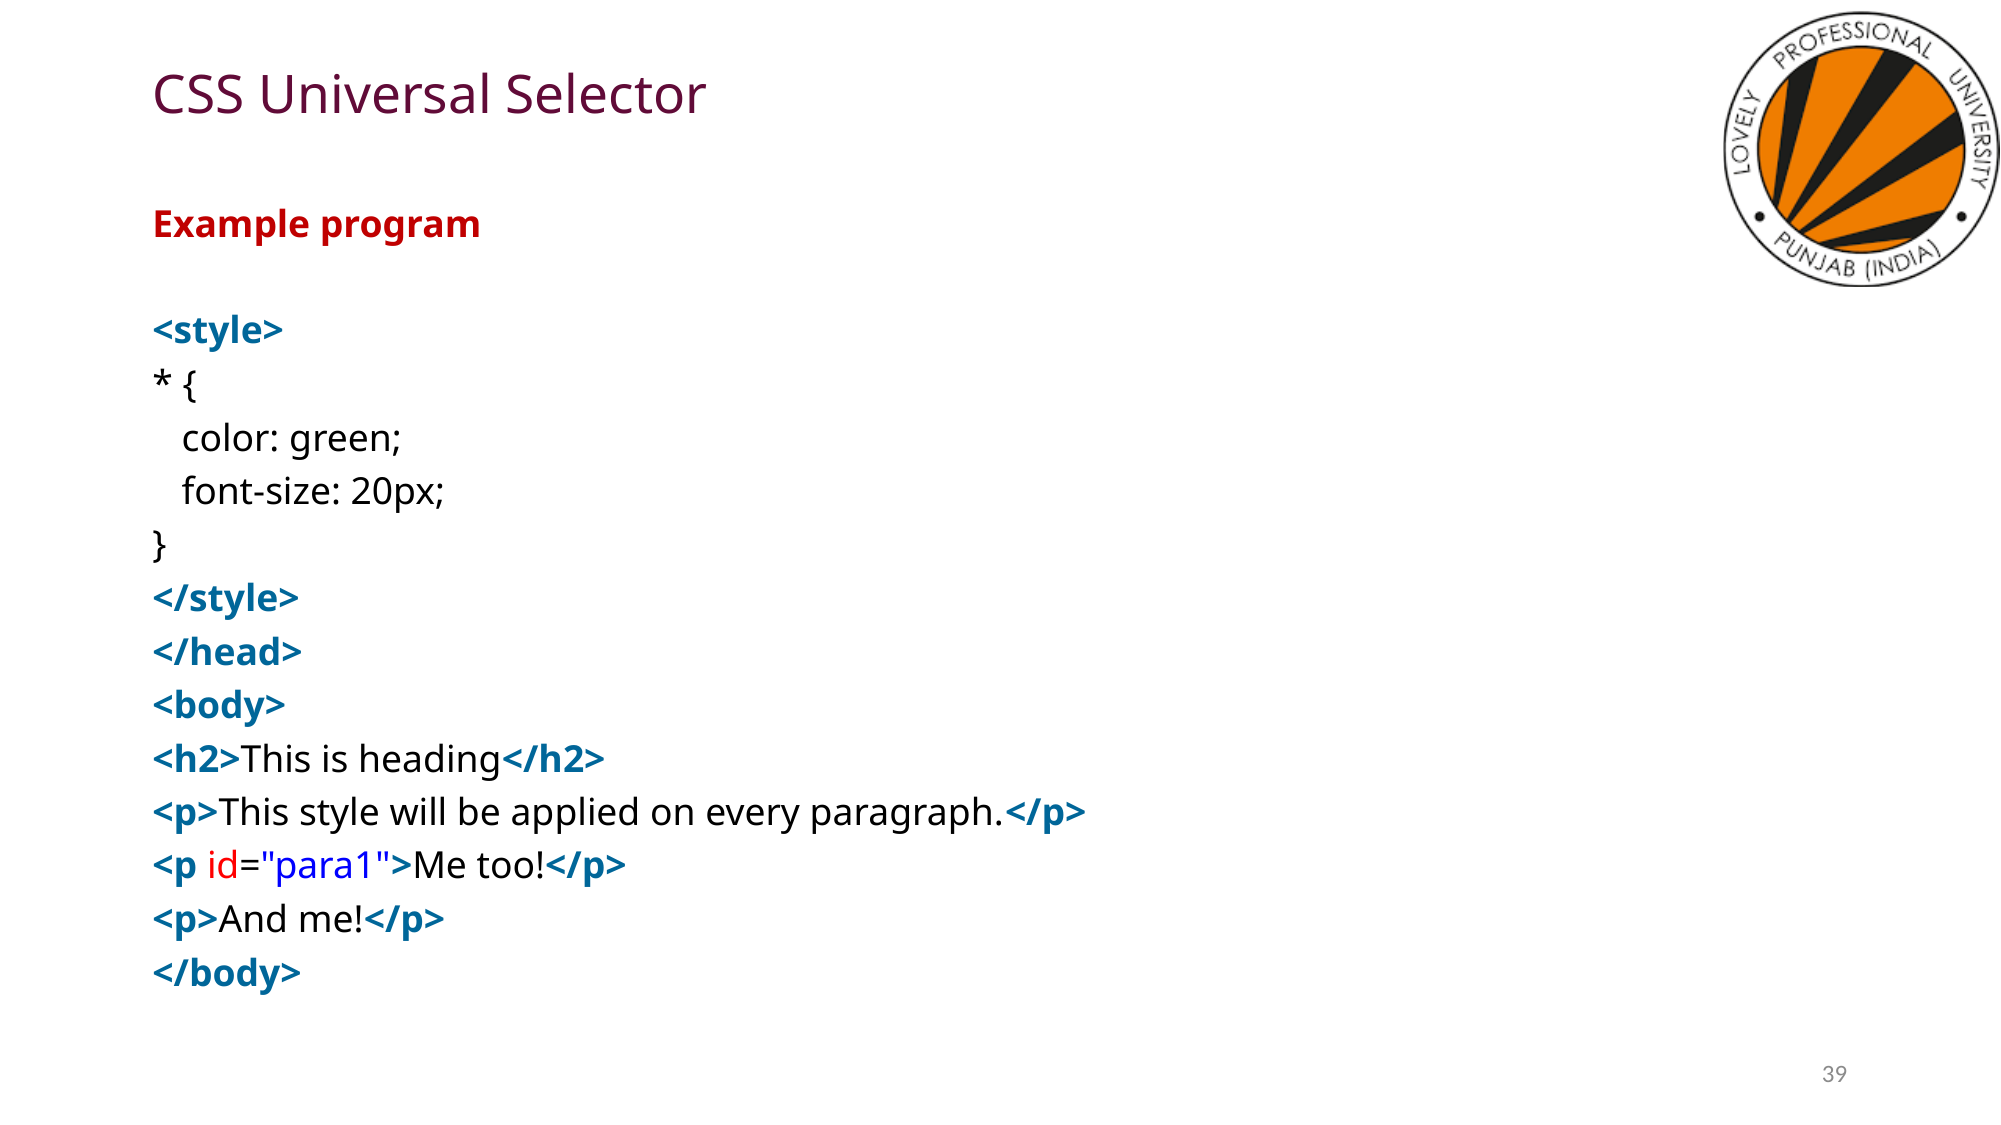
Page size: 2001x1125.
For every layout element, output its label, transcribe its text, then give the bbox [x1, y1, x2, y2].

list Example program <style> * { color: green; font-size: 20px; } </style> </head> <body> <h2>This is heading</h2> <p>This style will be applied on every paragraph.</p> <p id="para1">Me too!</p> <p>And me!</p> </body> [137, 197, 1863, 1014]
title CSS Universal Selector [137, 59, 1723, 197]
slide_number 39 [1412, 1042, 1863, 1103]
picture [1723, 1, 2000, 287]
